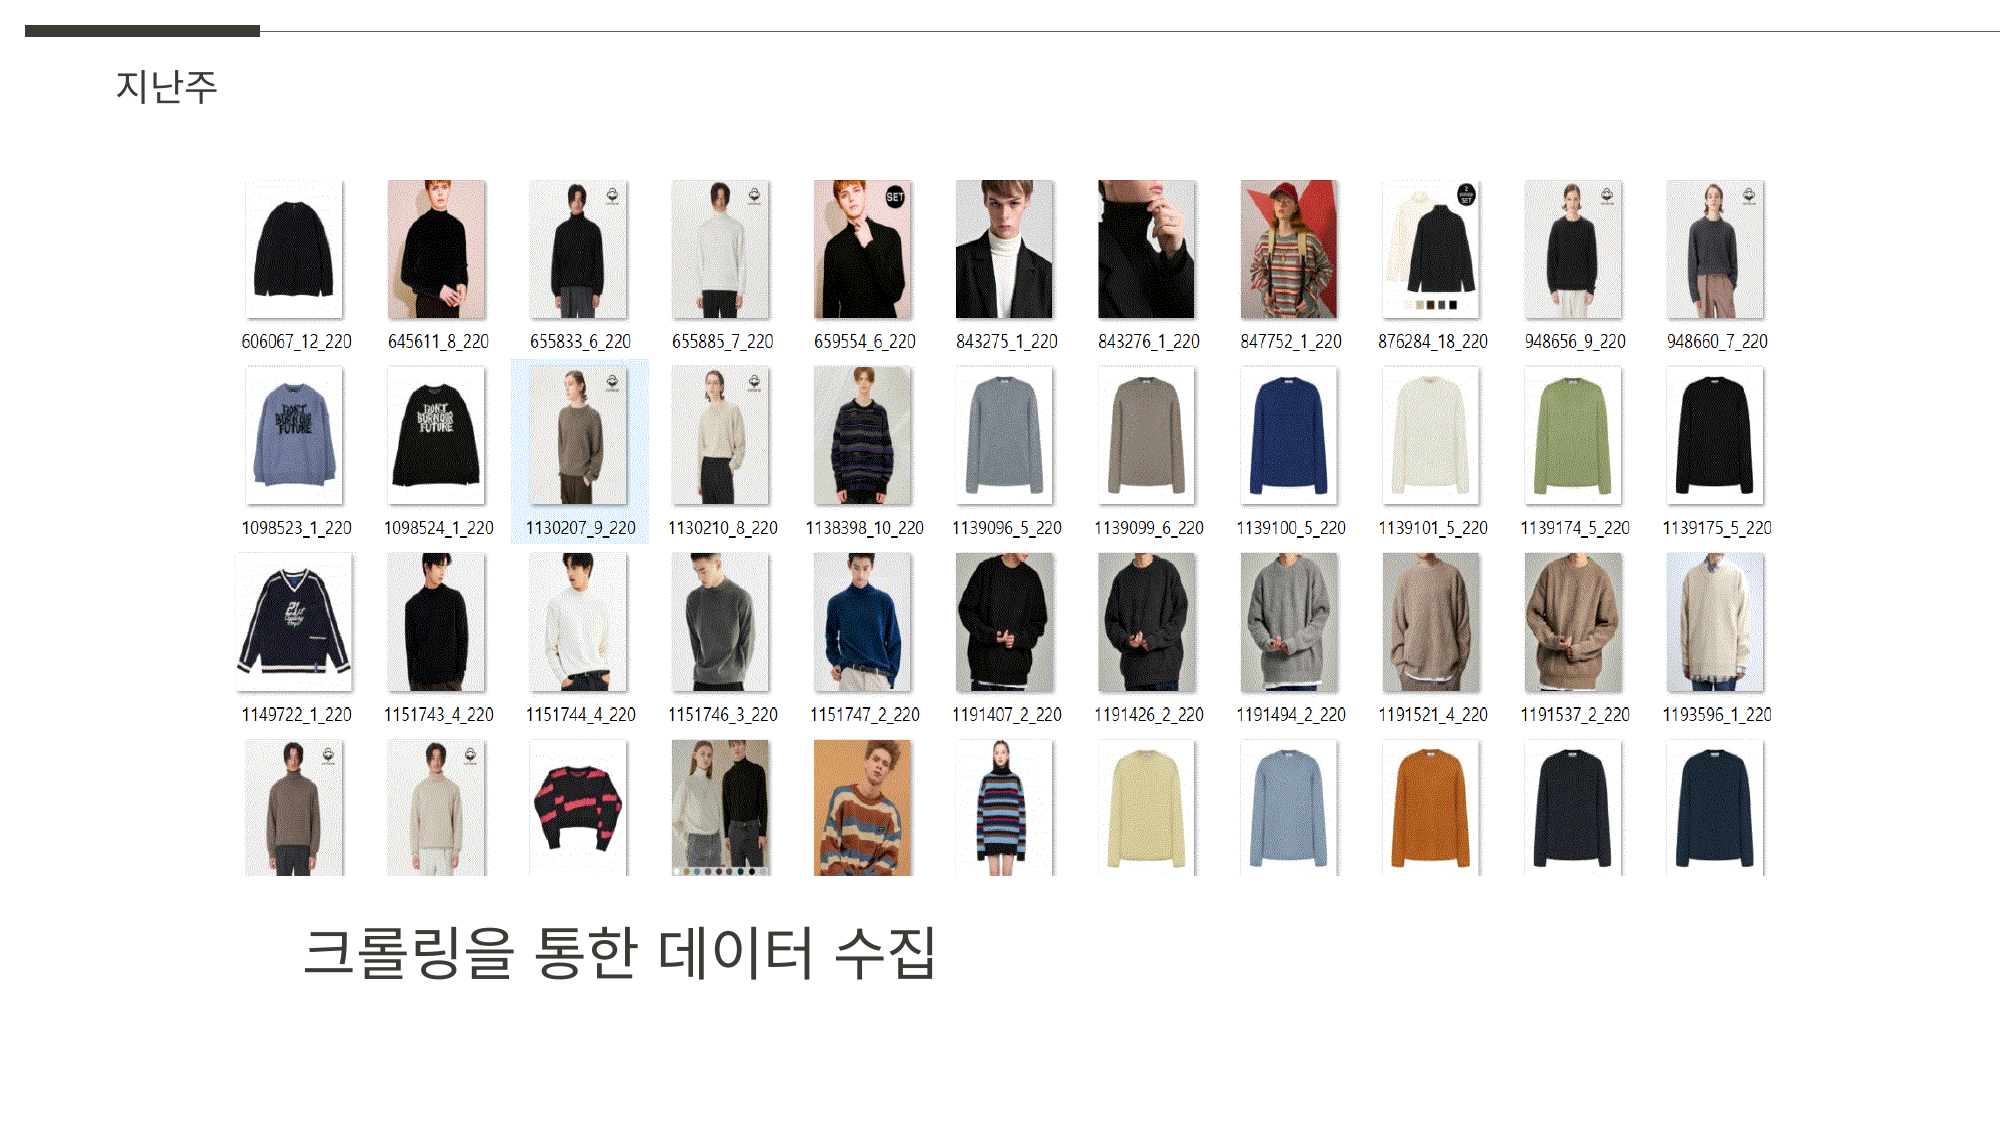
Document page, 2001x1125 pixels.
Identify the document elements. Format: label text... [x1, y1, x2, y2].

text_box 지난주 [101, 56, 235, 117]
text_box 크롤링을 통한 데이터 수집 [288, 909, 956, 995]
picture [229, 171, 1771, 879]
